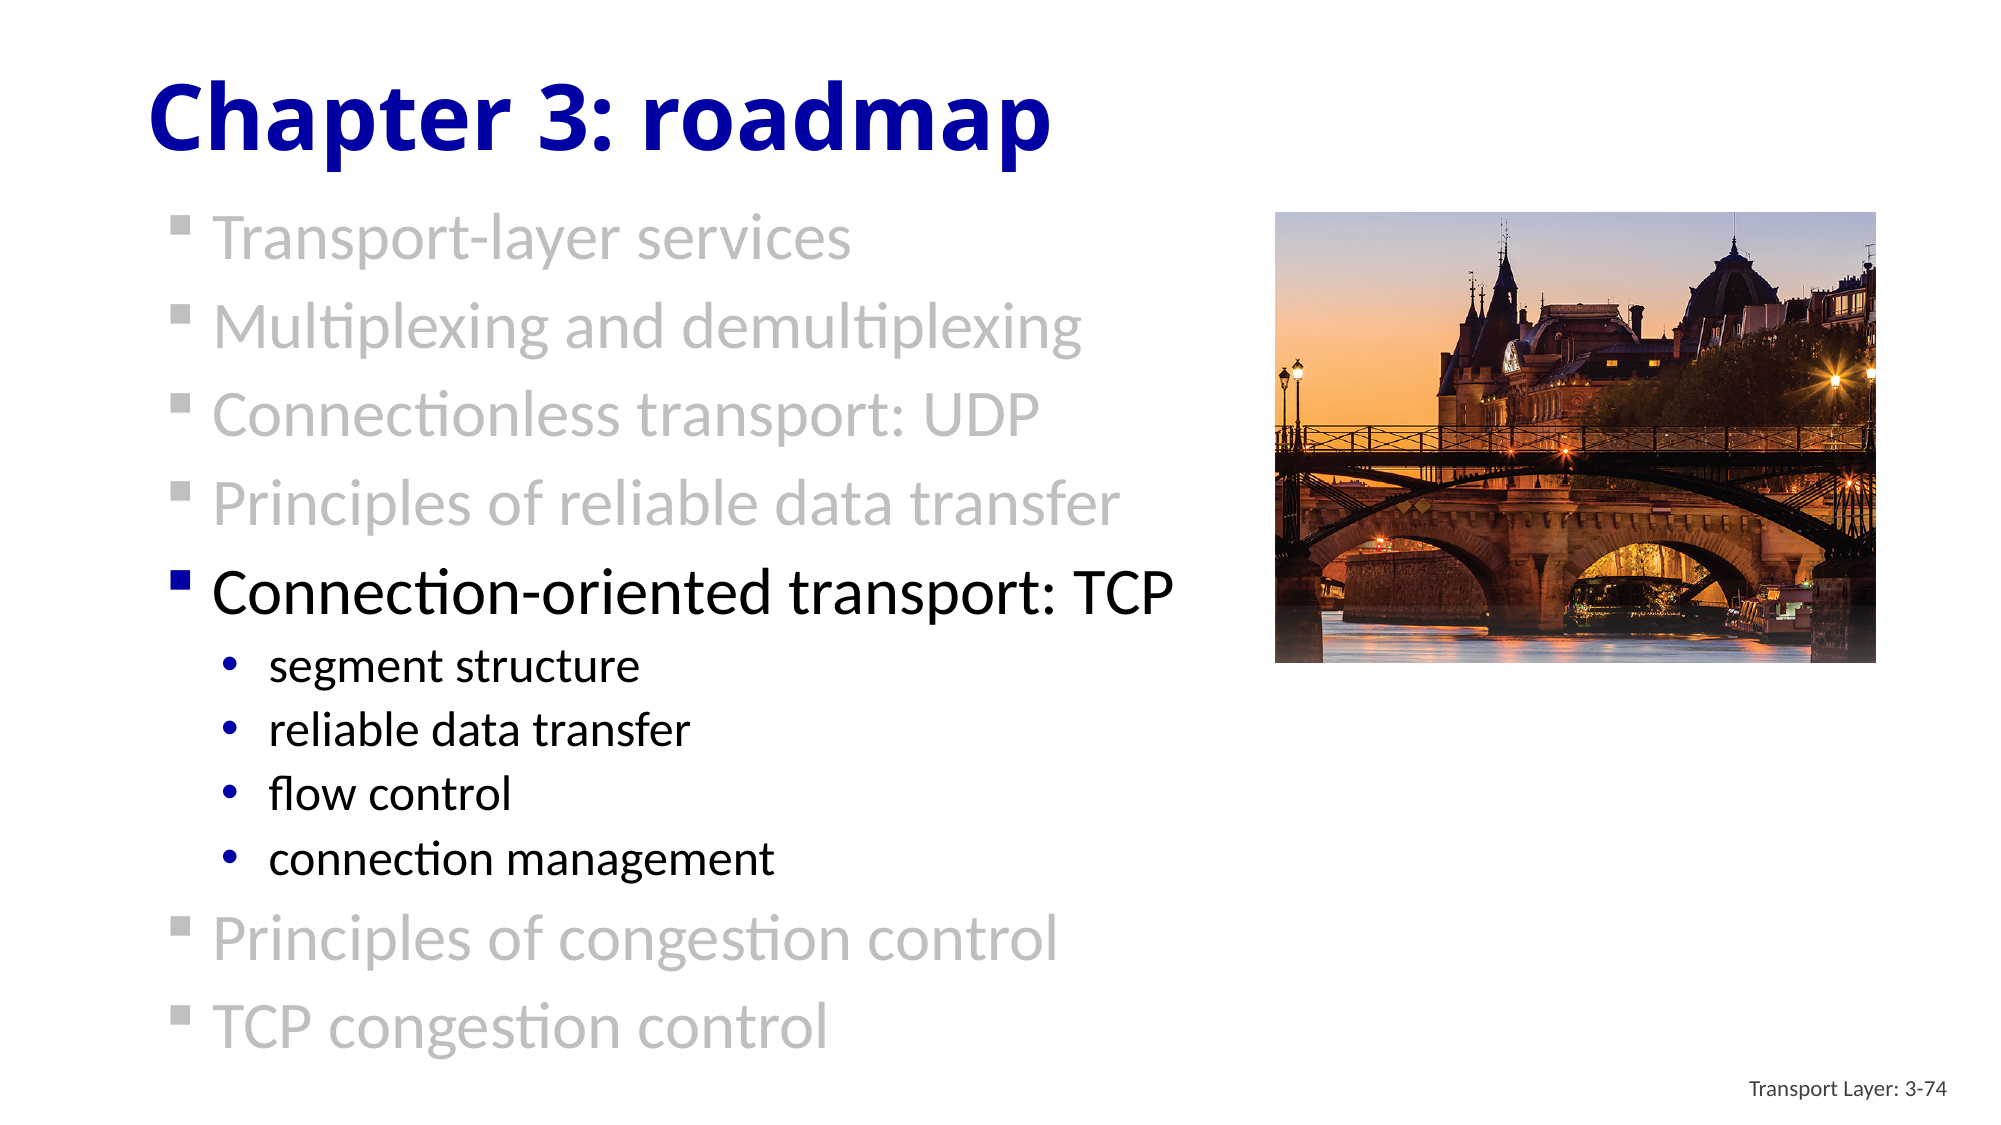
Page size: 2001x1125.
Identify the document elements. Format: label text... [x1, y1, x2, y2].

slide_number Transport Layer: 3-74 [1512, 1056, 1963, 1117]
list Transport-layer services Multiplexing and demultiplexing Connectionless transport: UDP Principles of reliable data transfer Connection-oriented transport: TCP segment structure reliable data transfer flow control connection management Principles of congestion control TCP congestion control [131, 194, 1217, 1117]
picture [1275, 212, 1876, 663]
title Chapter 3: roadmap [131, 47, 1856, 195]
